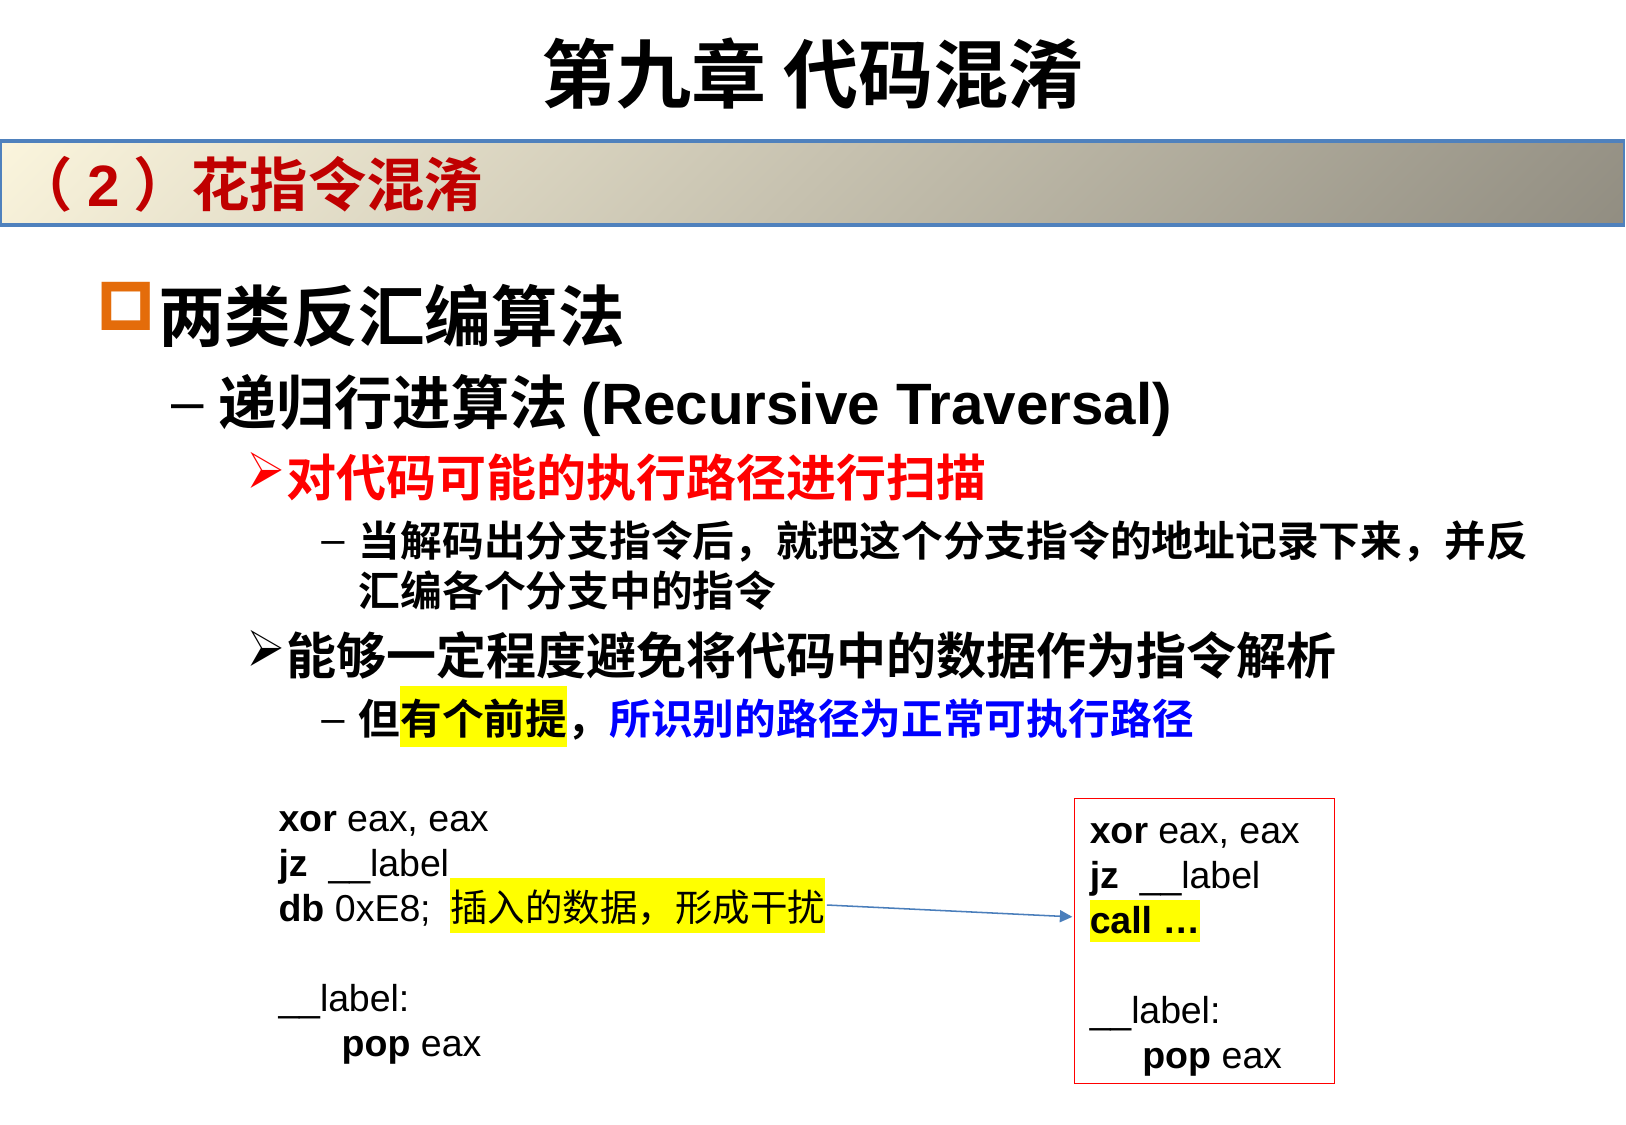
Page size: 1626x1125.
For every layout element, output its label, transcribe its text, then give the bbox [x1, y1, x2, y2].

list 两类反汇编算法 递归行进算法(Recursive Traversal) 对代码可能的执行路径进行扫描 当解码出分支指令后，就把这个分支指令的地址记录下来，并反汇编各个分支中的指令 能够一定程度避免将代码中的数据作为指令解析 但有个前提，所识别的路径为正常可执行路径 [81, 267, 1544, 1094]
text_box xor eax, eax jz __label db 0xE8; 插入的数据，形成干扰 __label: pop eax [263, 786, 867, 1072]
text_box xor eax, eax jz __label call … __label: pop eax [1074, 798, 1335, 1084]
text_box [826, 904, 1073, 918]
text_box （2）花指令混淆 [0, 139, 1625, 227]
title 第九章 代码混淆 [81, 19, 1544, 126]
